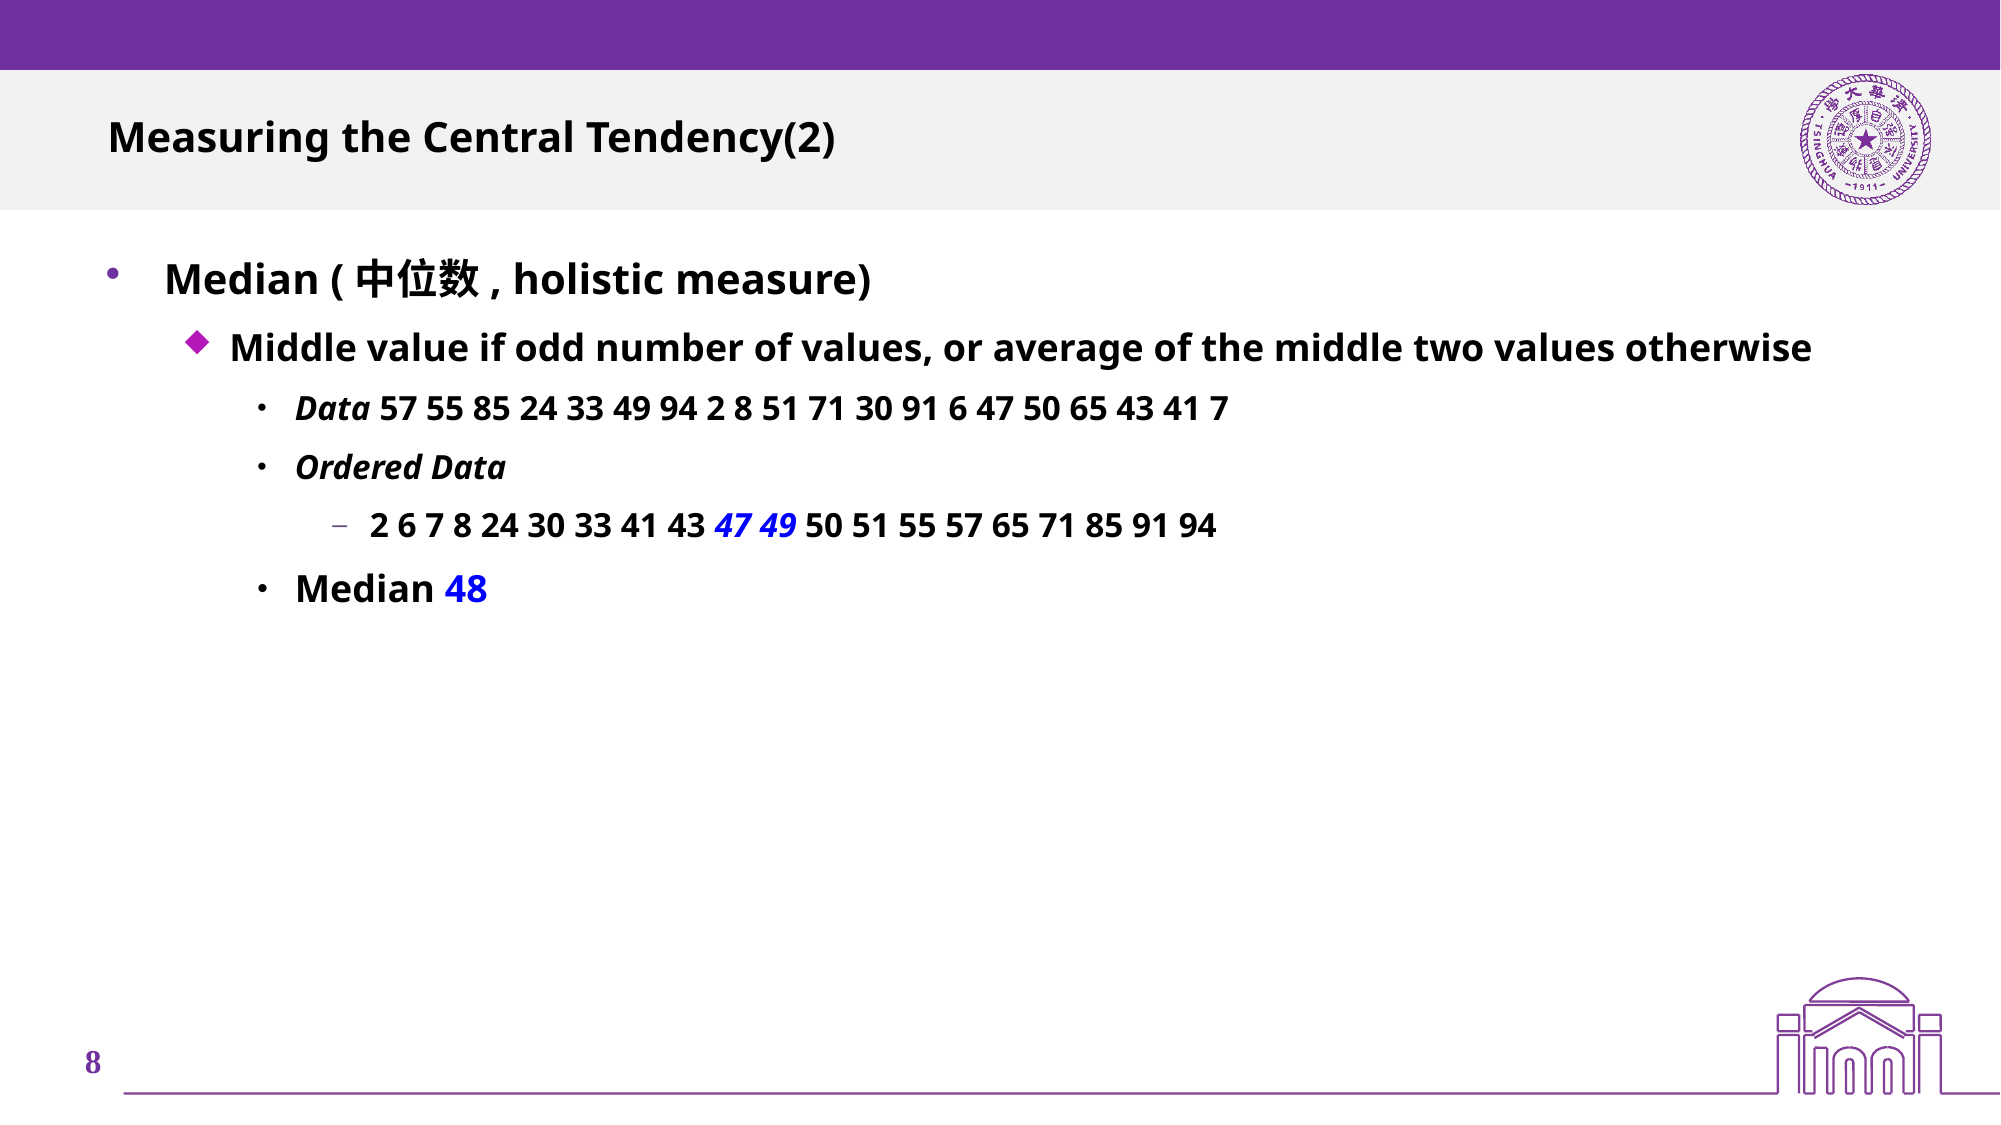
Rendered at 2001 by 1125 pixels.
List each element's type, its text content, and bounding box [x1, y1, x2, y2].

title Measuring the Central Tendency(2) [92, 60, 1794, 212]
list Median (中位数, holistic measure) Middle value if odd number of values, or average of the middle two values otherwise Data 57 55 85 24 33 49 94 2 8 51 71 30 91 6 47 50 65 43 41 7 Ordered Data 2 6 7 8 24 30 33 41 43 47 49 50 51 55 57 65 71 85 91 94 Median 48 [92, 230, 1940, 1096]
picture [1800, 74, 1931, 205]
